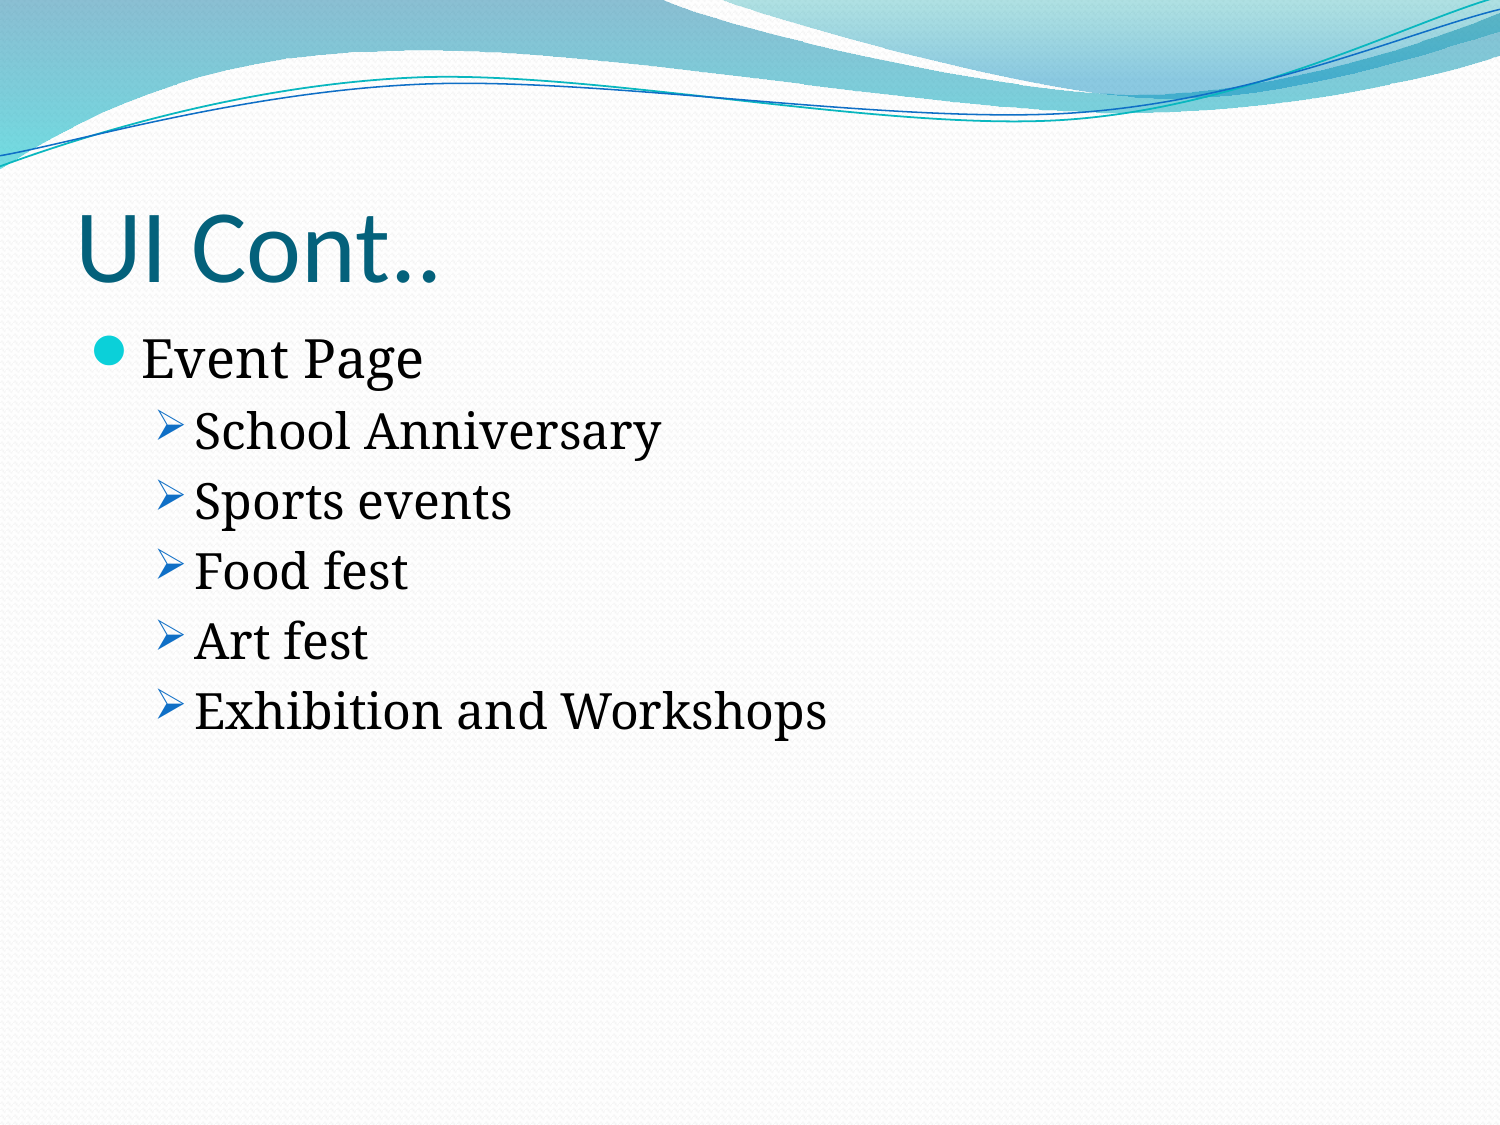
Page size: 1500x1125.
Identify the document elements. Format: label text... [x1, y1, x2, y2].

list Event Page School Anniversary Sports events Food fest Art fest Exhibition and Workshops [75, 317, 1425, 1038]
title UI Cont.. [75, 115, 1425, 303]
